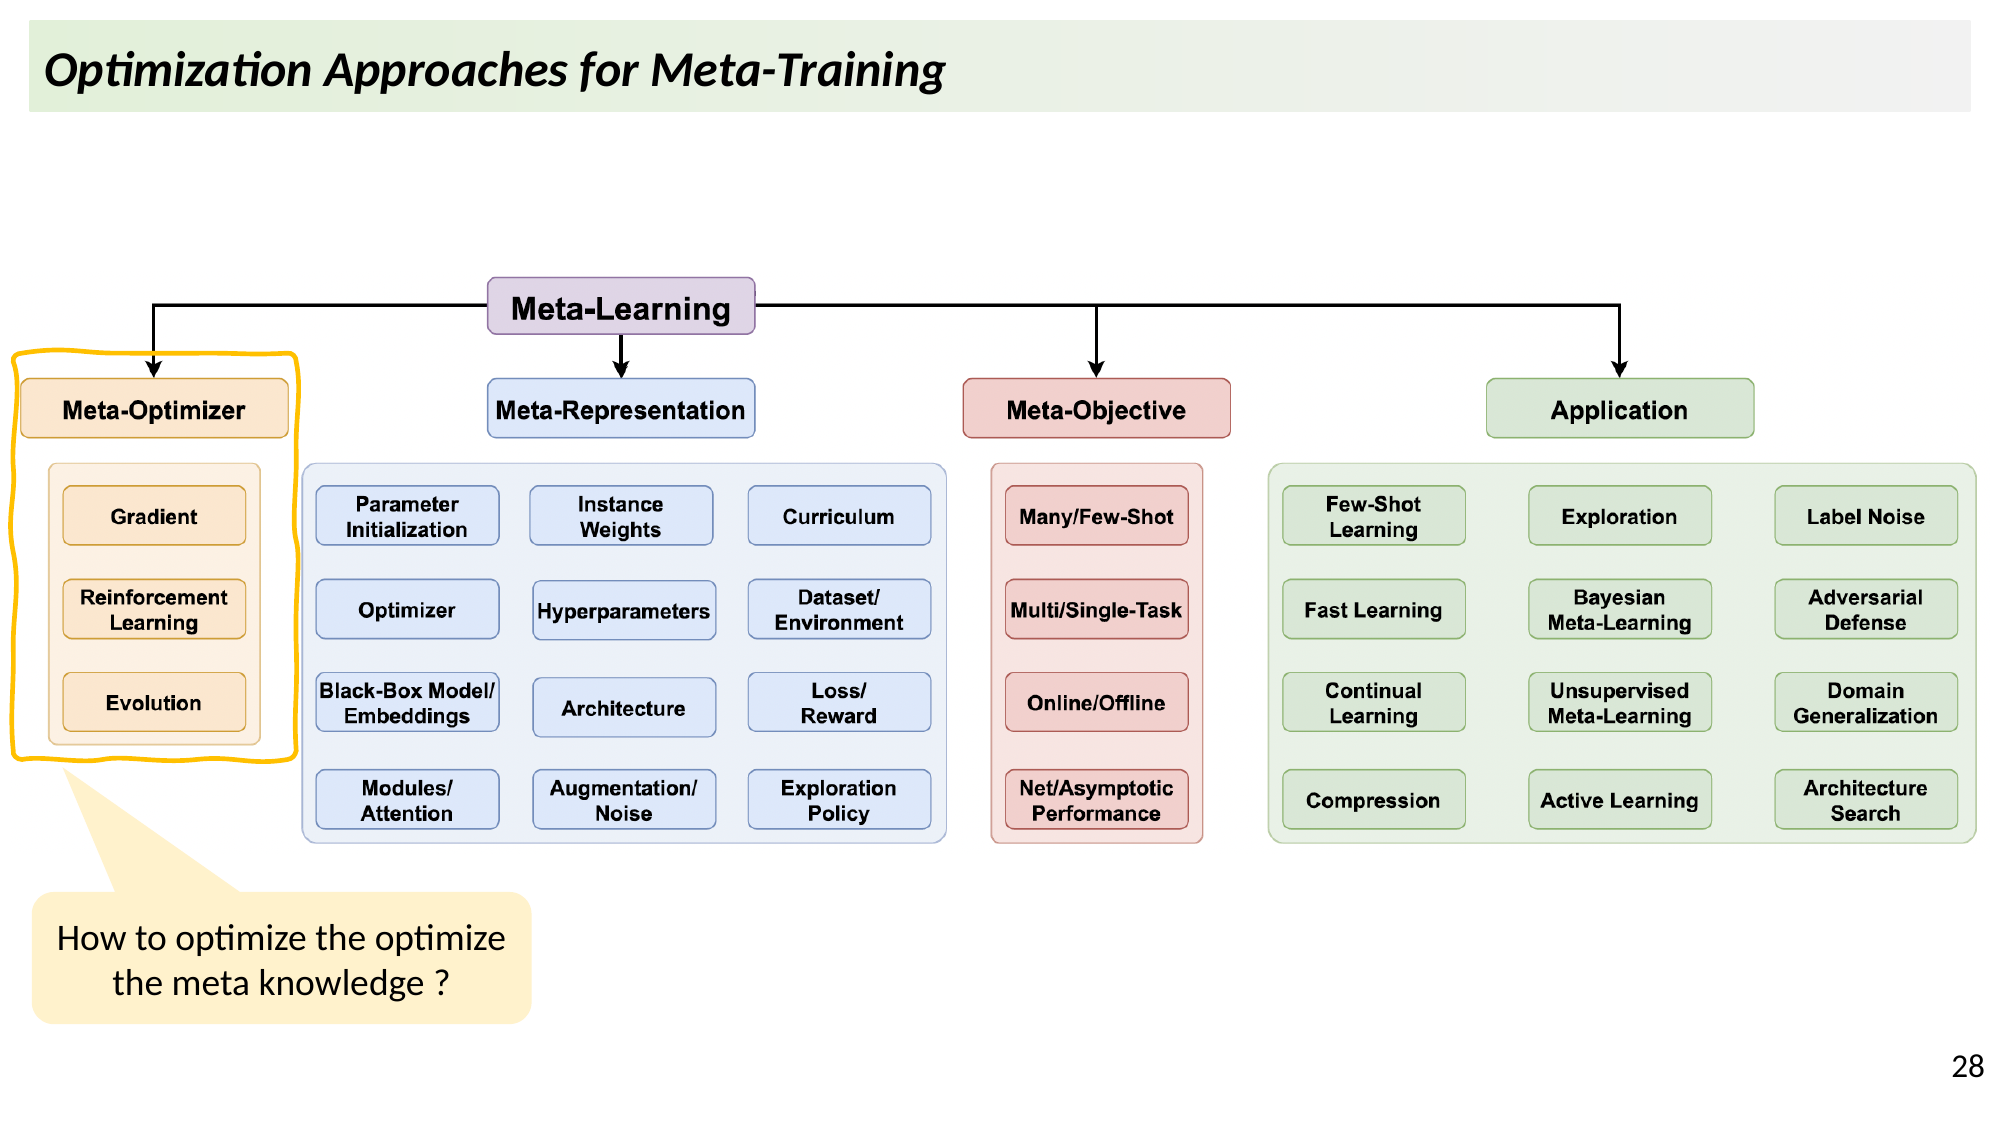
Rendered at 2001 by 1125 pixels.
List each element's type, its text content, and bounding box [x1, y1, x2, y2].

text_box [29, 104, 1971, 112]
slide_number 28 [1863, 1034, 2000, 1095]
picture [10, 271, 1990, 854]
text_box [29, 20, 1971, 28]
text_box Optimization Approaches for Meta-Training [29, 28, 1971, 104]
